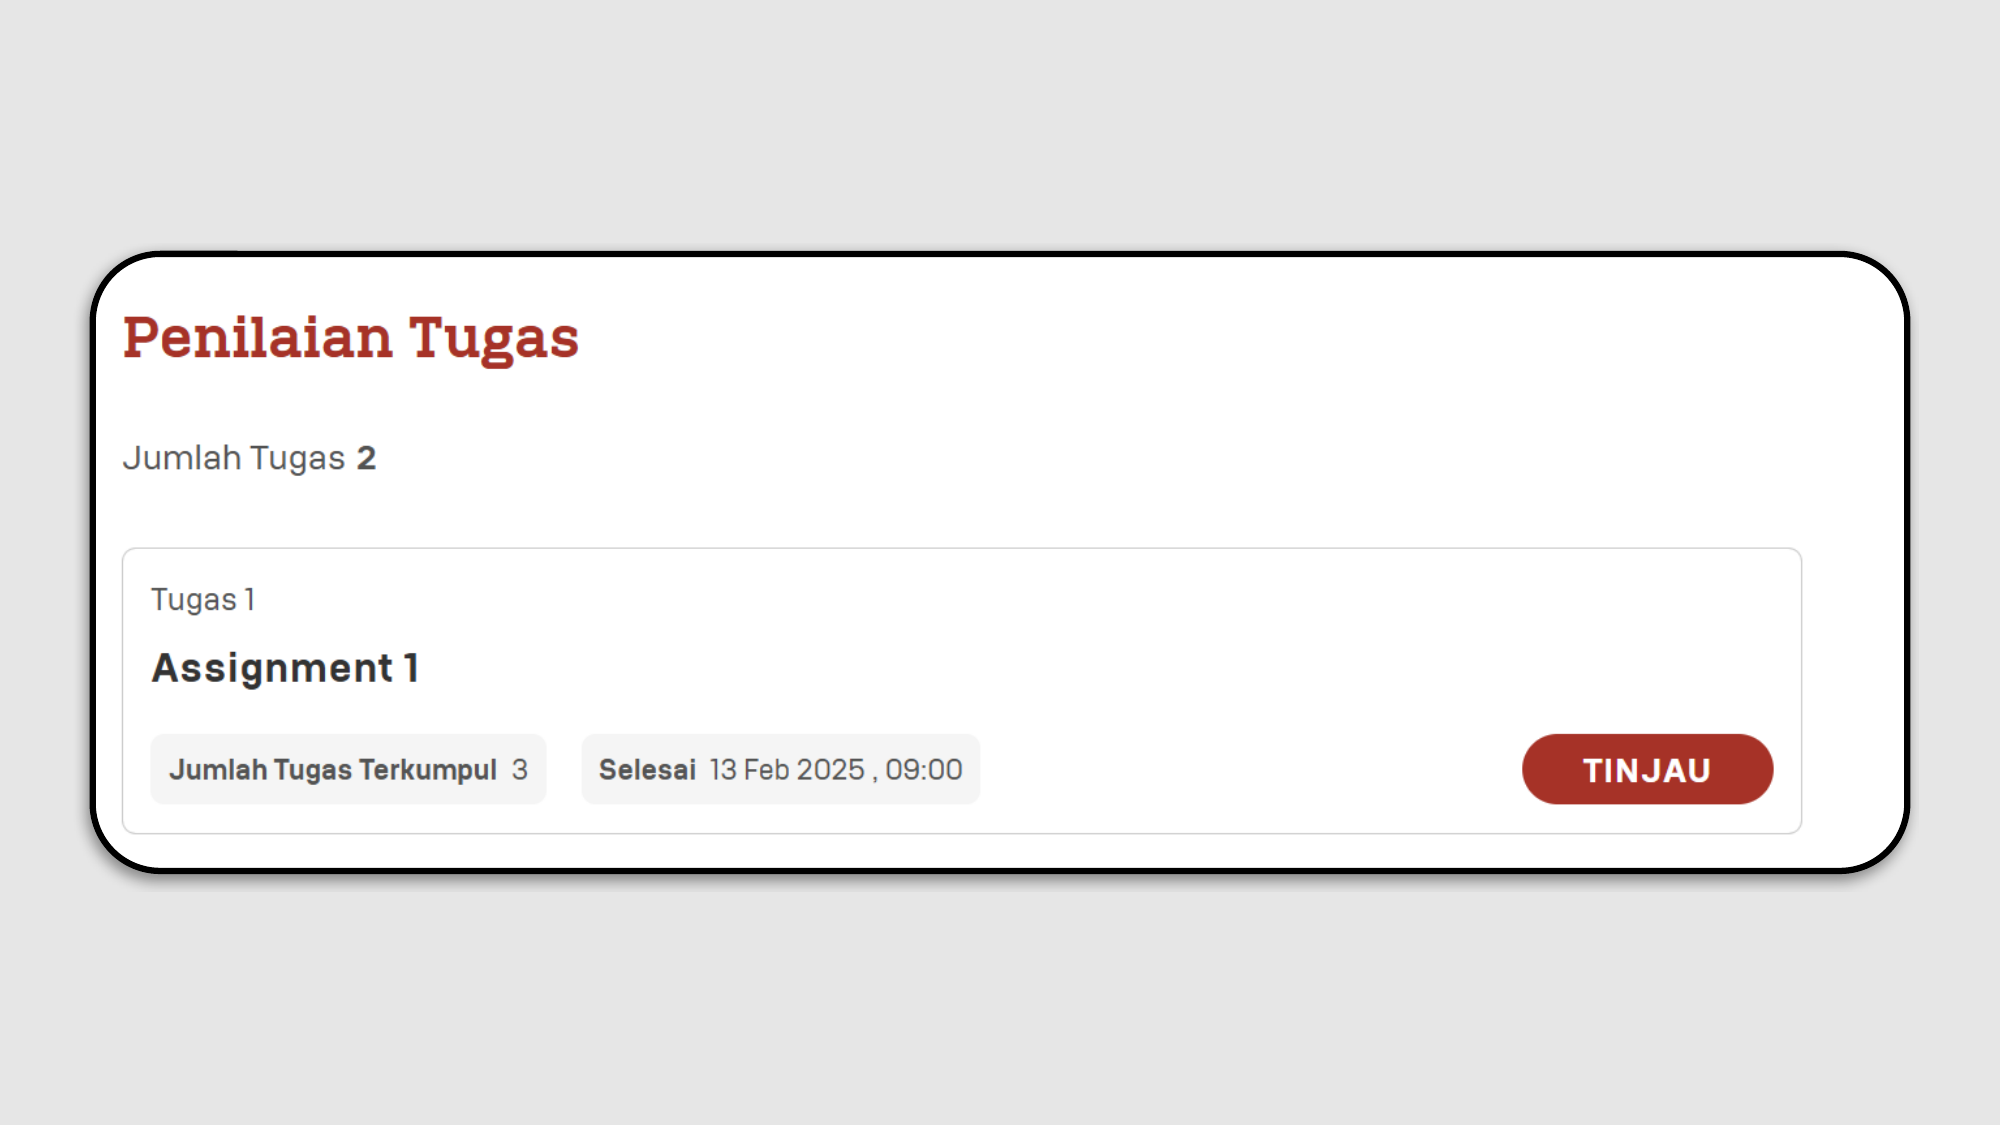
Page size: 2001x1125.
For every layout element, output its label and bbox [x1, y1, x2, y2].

picture [92, 253, 1908, 871]
